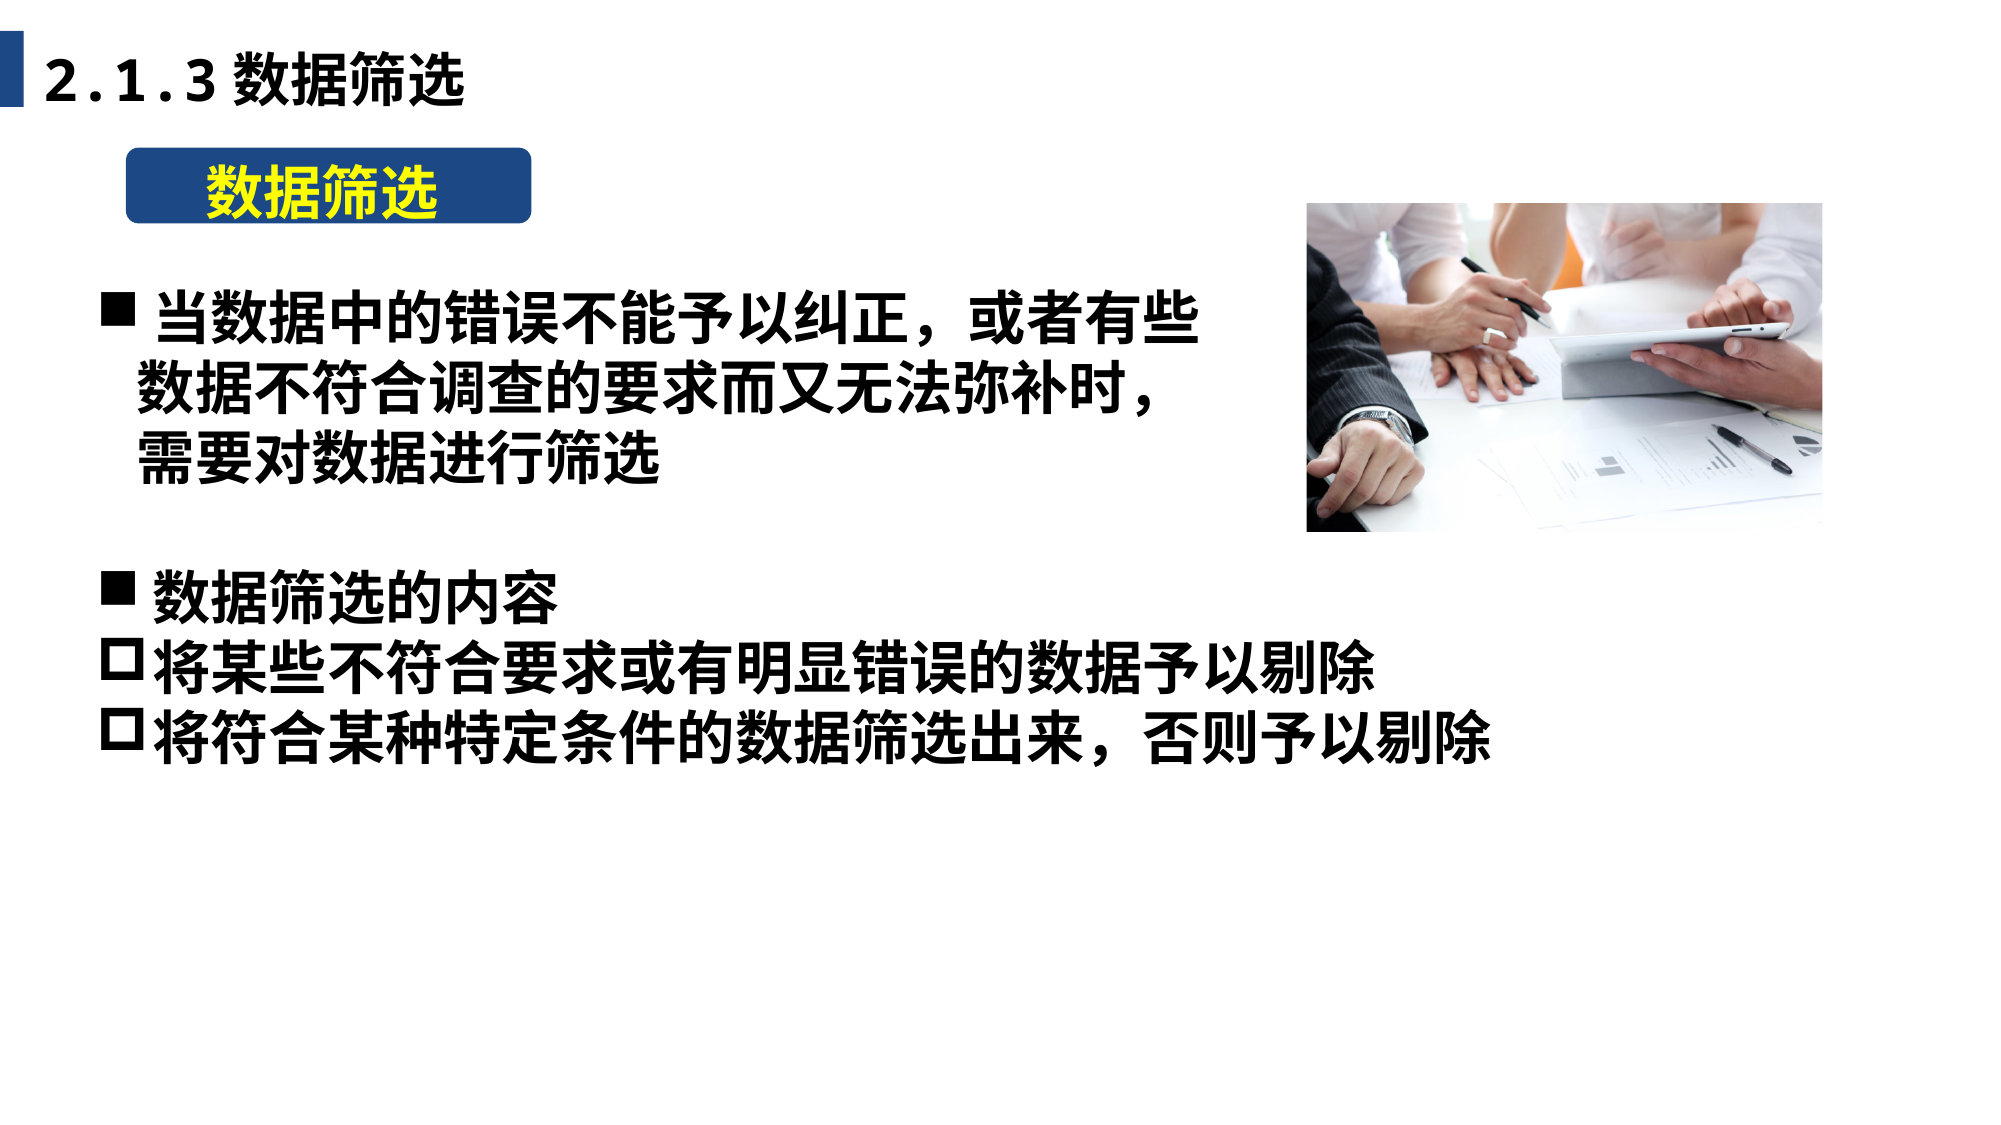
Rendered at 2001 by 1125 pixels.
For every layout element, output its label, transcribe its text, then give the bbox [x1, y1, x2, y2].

text_box 数据筛选 [92, 148, 552, 234]
picture [1306, 203, 1823, 532]
text_box [0, 30, 24, 107]
text_box 当数据中的错误不能予以纠正，或者有些 数据不符合调查的要求而又无法弥补时， 需要对数据进行筛选 数据筛选的内容 将某些不符合要求或有明显错误的数据予以剔除 将符合某种特定条件的数据筛选出来，否则予以剔除 [81, 273, 1406, 913]
text_box 2.1.3数据筛选 [28, 36, 706, 121]
